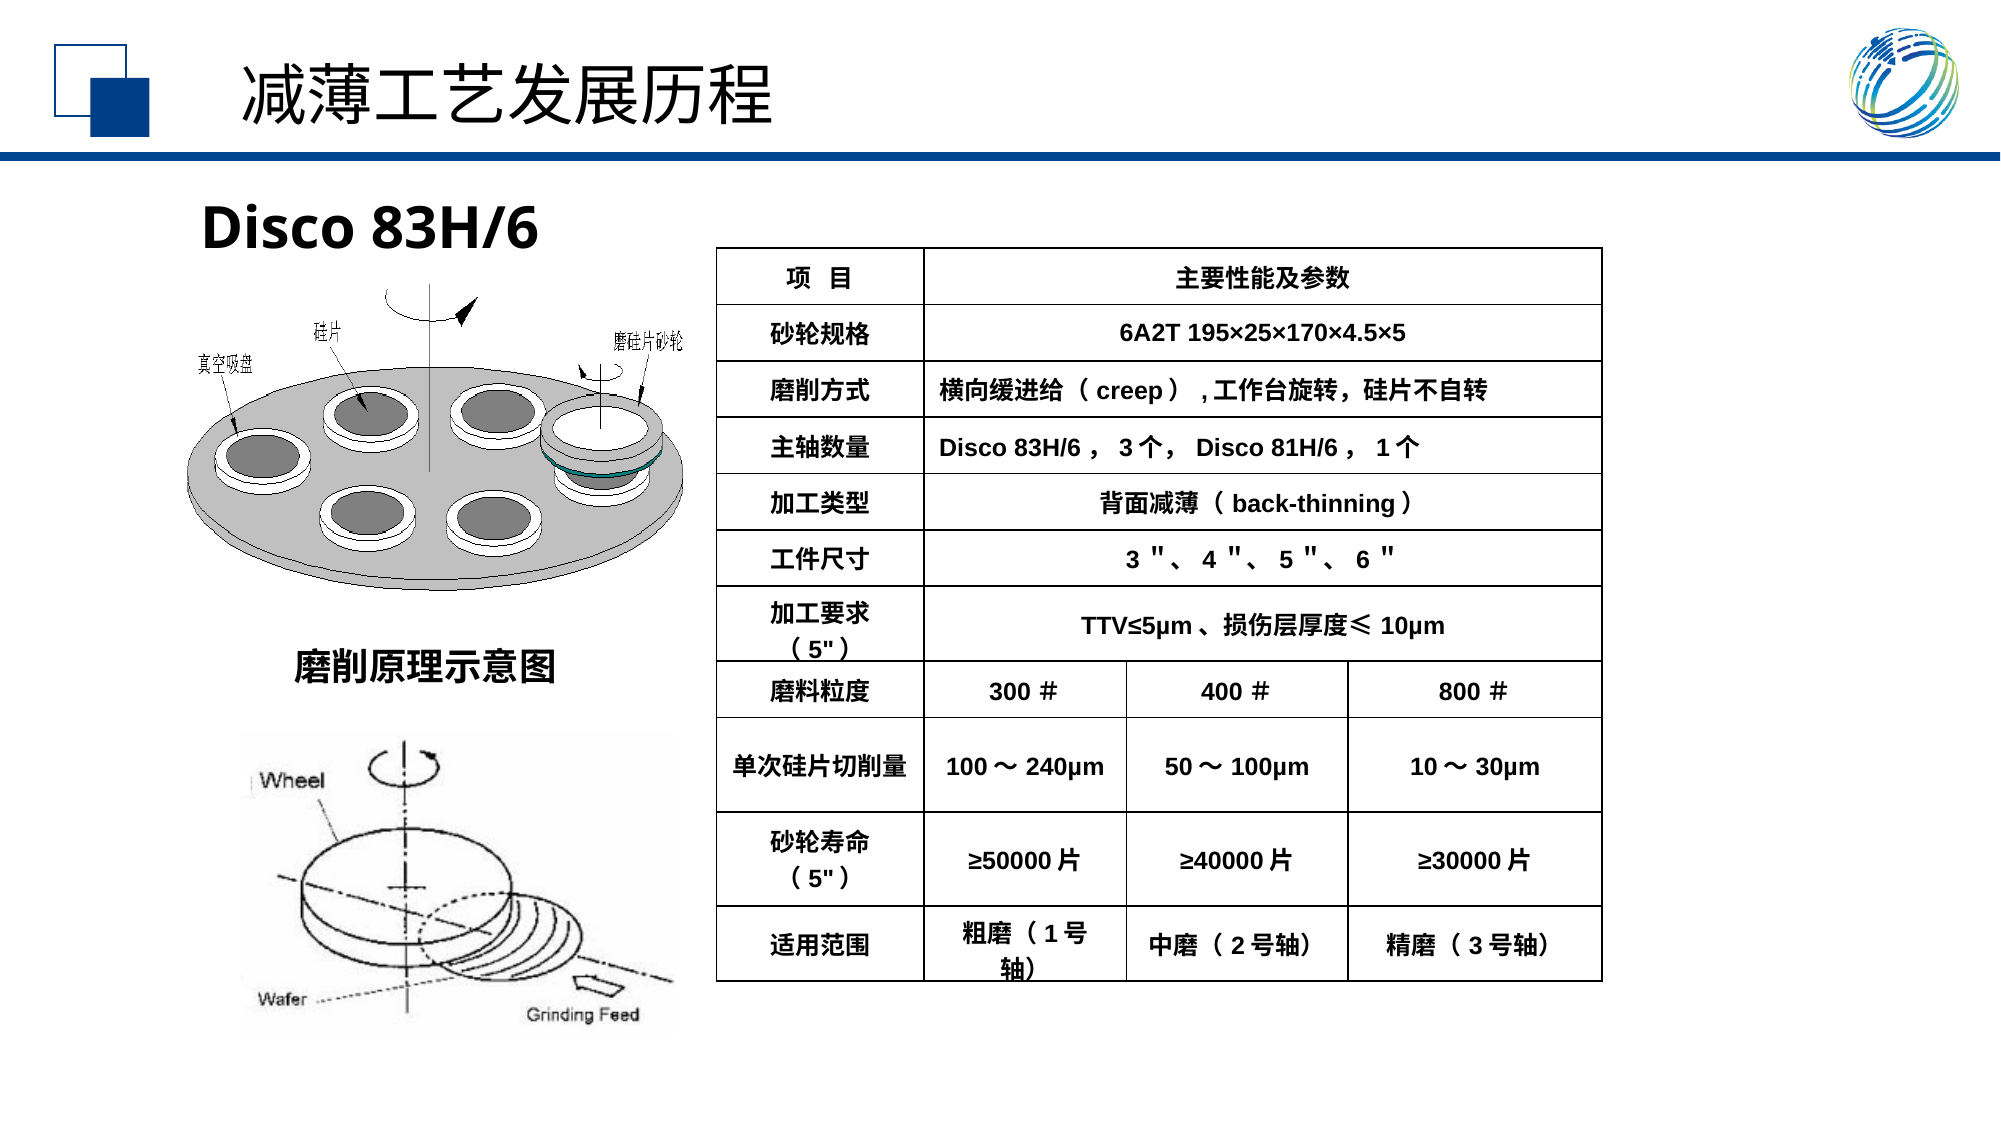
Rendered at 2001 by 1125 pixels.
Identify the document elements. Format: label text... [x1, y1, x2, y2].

table_cell 磨料粒度 [717, 662, 923, 717]
table_header 主要性能及参数 [925, 249, 1601, 304]
table_header 项 目 [717, 249, 923, 304]
table_cell 中磨（2号轴） [1127, 907, 1347, 980]
table_cell 磨削方式 [717, 362, 923, 416]
table_cell ≥40000片 [1127, 813, 1347, 905]
table_cell 300＃ [925, 662, 1126, 717]
text_box Disco 83H/6 [184, 165, 1002, 294]
text_box 磨削原理示意图 [279, 635, 599, 696]
picture [184, 258, 687, 601]
table_cell 6A2T 195×25×170×4.5×5 [925, 305, 1601, 360]
table_cell 粗磨（1号轴） [925, 907, 1126, 980]
table_cell 100～240µm [925, 718, 1126, 811]
table_cell 加工要求（5"） [717, 587, 923, 660]
table_cell 单次硅片切削量 [717, 718, 923, 811]
table_cell 加工类型 [717, 474, 923, 529]
table_cell TTV≤5µm、损伤层厚度≤10µm [925, 587, 1601, 660]
table_cell 砂轮规格 [717, 305, 923, 360]
table_cell Disco 83H/6，3个，Disco 81H/6，1个 [925, 418, 1601, 473]
table_cell 砂轮寿命（5"） [717, 813, 923, 905]
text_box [54, 45, 150, 137]
table_cell 800＃ [1349, 662, 1601, 717]
table_cell 横向缓进给（creep）,工作台旋转，硅片不自转 [925, 362, 1601, 416]
table_cell 精磨（3号轴） [1349, 907, 1601, 980]
picture [1845, 24, 1963, 142]
picture [240, 730, 681, 1034]
table_cell 10～30µm [1349, 718, 1601, 811]
table_cell 工件尺寸 [717, 531, 923, 585]
table_cell 主轴数量 [717, 418, 923, 473]
table_cell 50～100µm [1127, 718, 1347, 811]
text_box 减薄工艺发展历程 [225, 45, 1094, 140]
table_cell ≥50000片 [925, 813, 1126, 905]
table_cell 适用范围 [717, 907, 923, 980]
table_cell 400＃ [1127, 662, 1347, 717]
table_cell ≥30000片 [1349, 813, 1601, 905]
table_cell 背面减薄（back-thinning） [925, 474, 1601, 529]
table_cell 3＂、4＂、5＂、6＂ [925, 531, 1601, 585]
